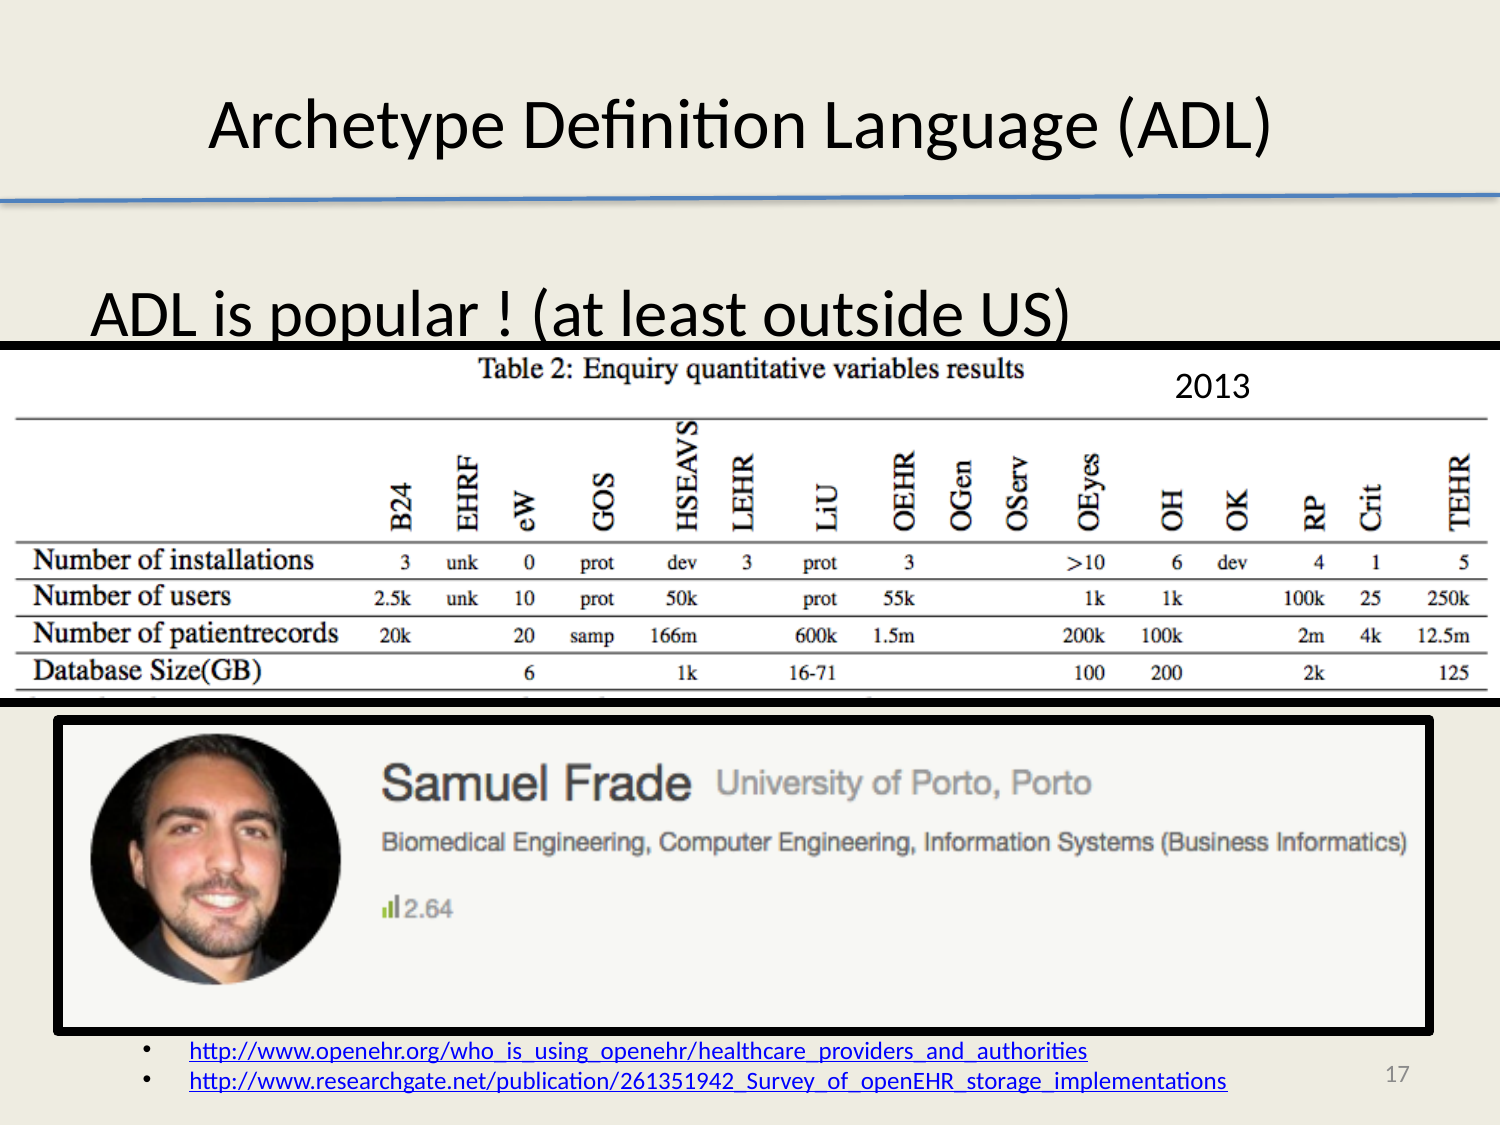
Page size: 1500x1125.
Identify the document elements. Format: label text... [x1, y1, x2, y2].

list ADL is popular ! (at least outside US) Australia Brazil The Netherlands Norway Portugal Russia Slovenia Sweden UK [75, 262, 1425, 341]
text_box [0, 194, 1500, 202]
list ADL is popular ! (at least outside US) Australia Brazil The Netherlands Norway Portugal Russia Slovenia Sweden UK [75, 707, 1425, 715]
slide_number 17 [1074, 1042, 1425, 1103]
text_box http://www.openehr.org/who_is_using_openehr/healthcare_providers_and_authorities http://www.researchgate.net/publication/261351942_Survey_of_openEHR_storage_implementations [127, 1036, 1243, 1102]
picture [62, 724, 1426, 1028]
text_box Archetype Definition Language (ADL) [74, 45, 1425, 193]
picture [0, 349, 1500, 699]
